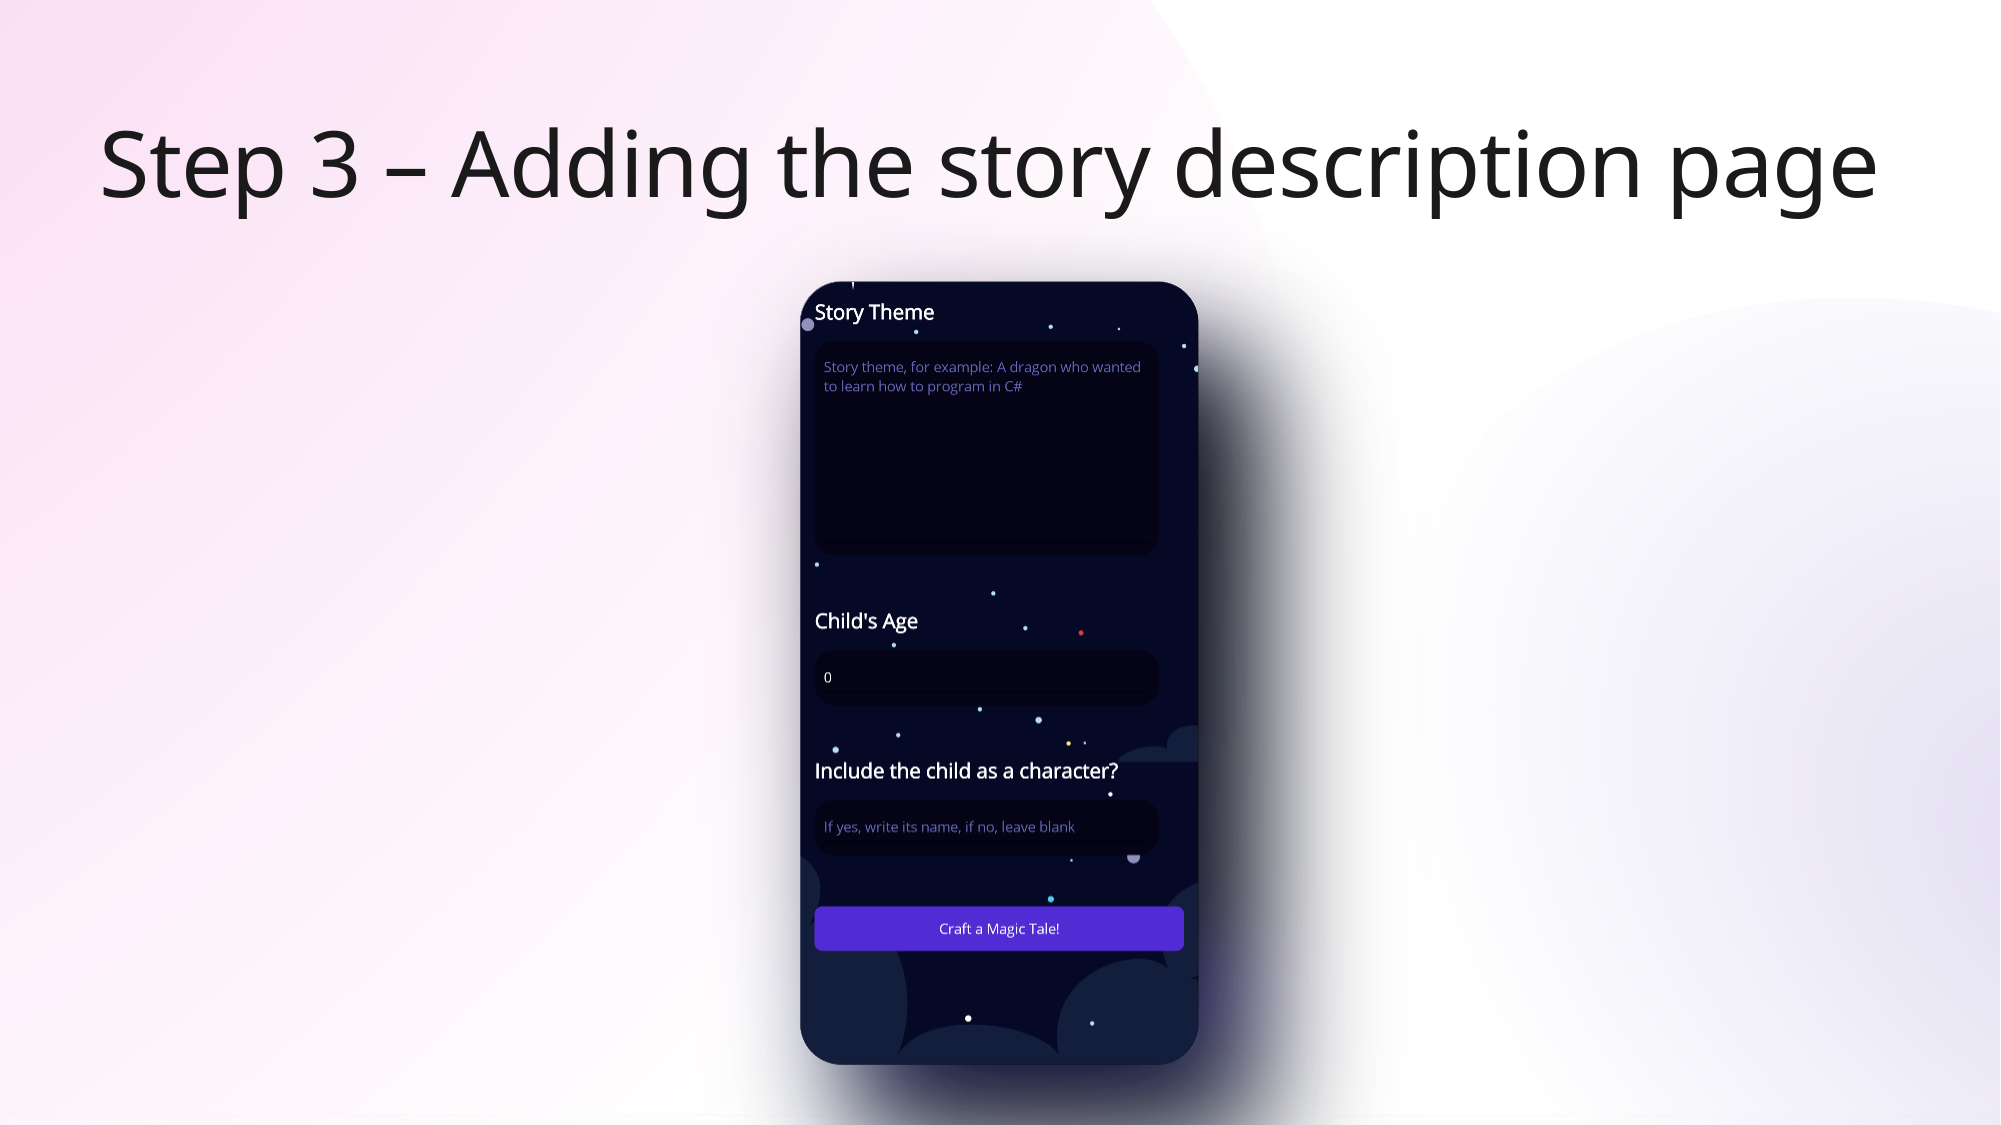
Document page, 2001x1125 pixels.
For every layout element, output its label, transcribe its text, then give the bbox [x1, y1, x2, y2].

title Step 3 – Adding the story description page [99, 99, 1900, 235]
picture [0, 0, 2001, 1125]
